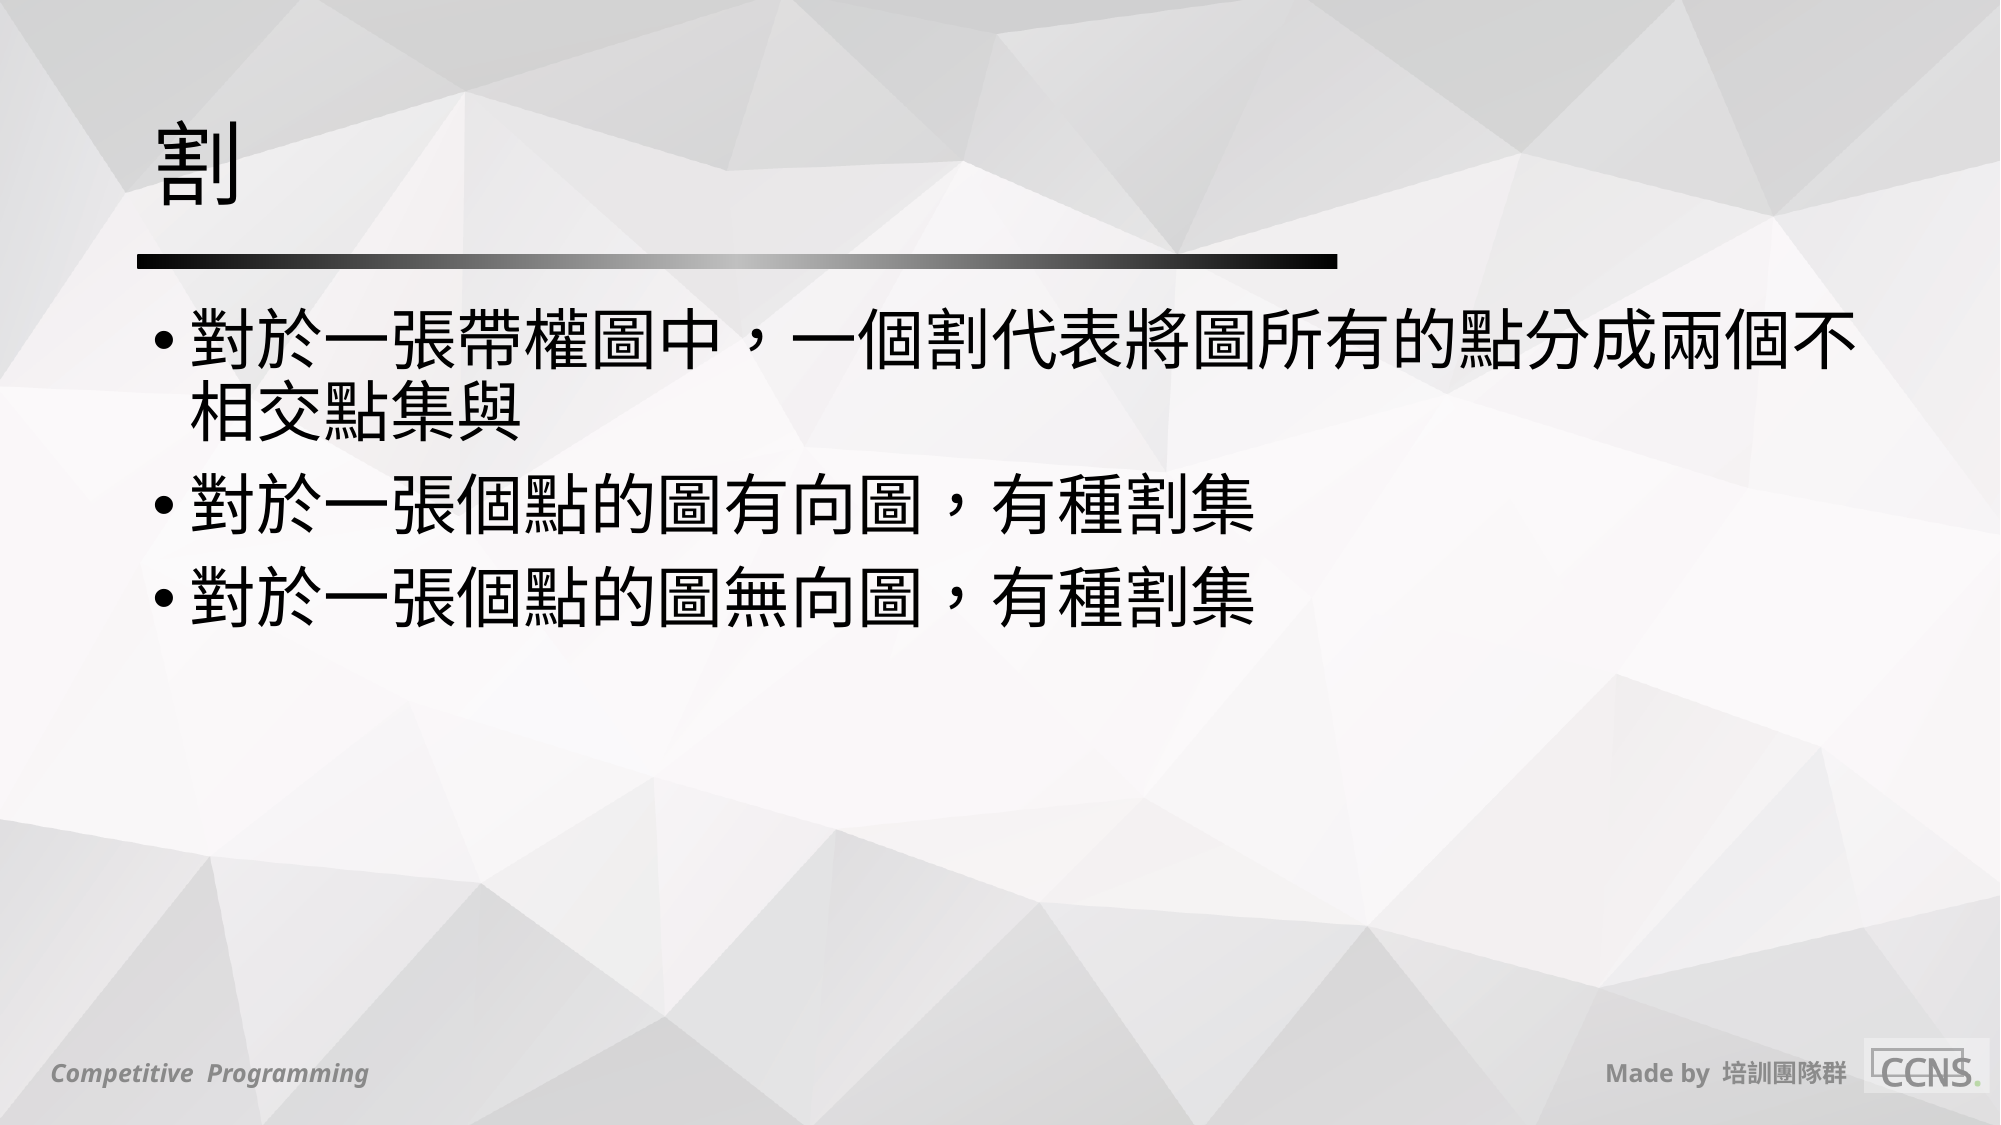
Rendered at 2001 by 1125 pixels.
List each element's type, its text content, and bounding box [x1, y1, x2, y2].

title 割 [137, 59, 1863, 278]
picture [0, 0, 2000, 1125]
